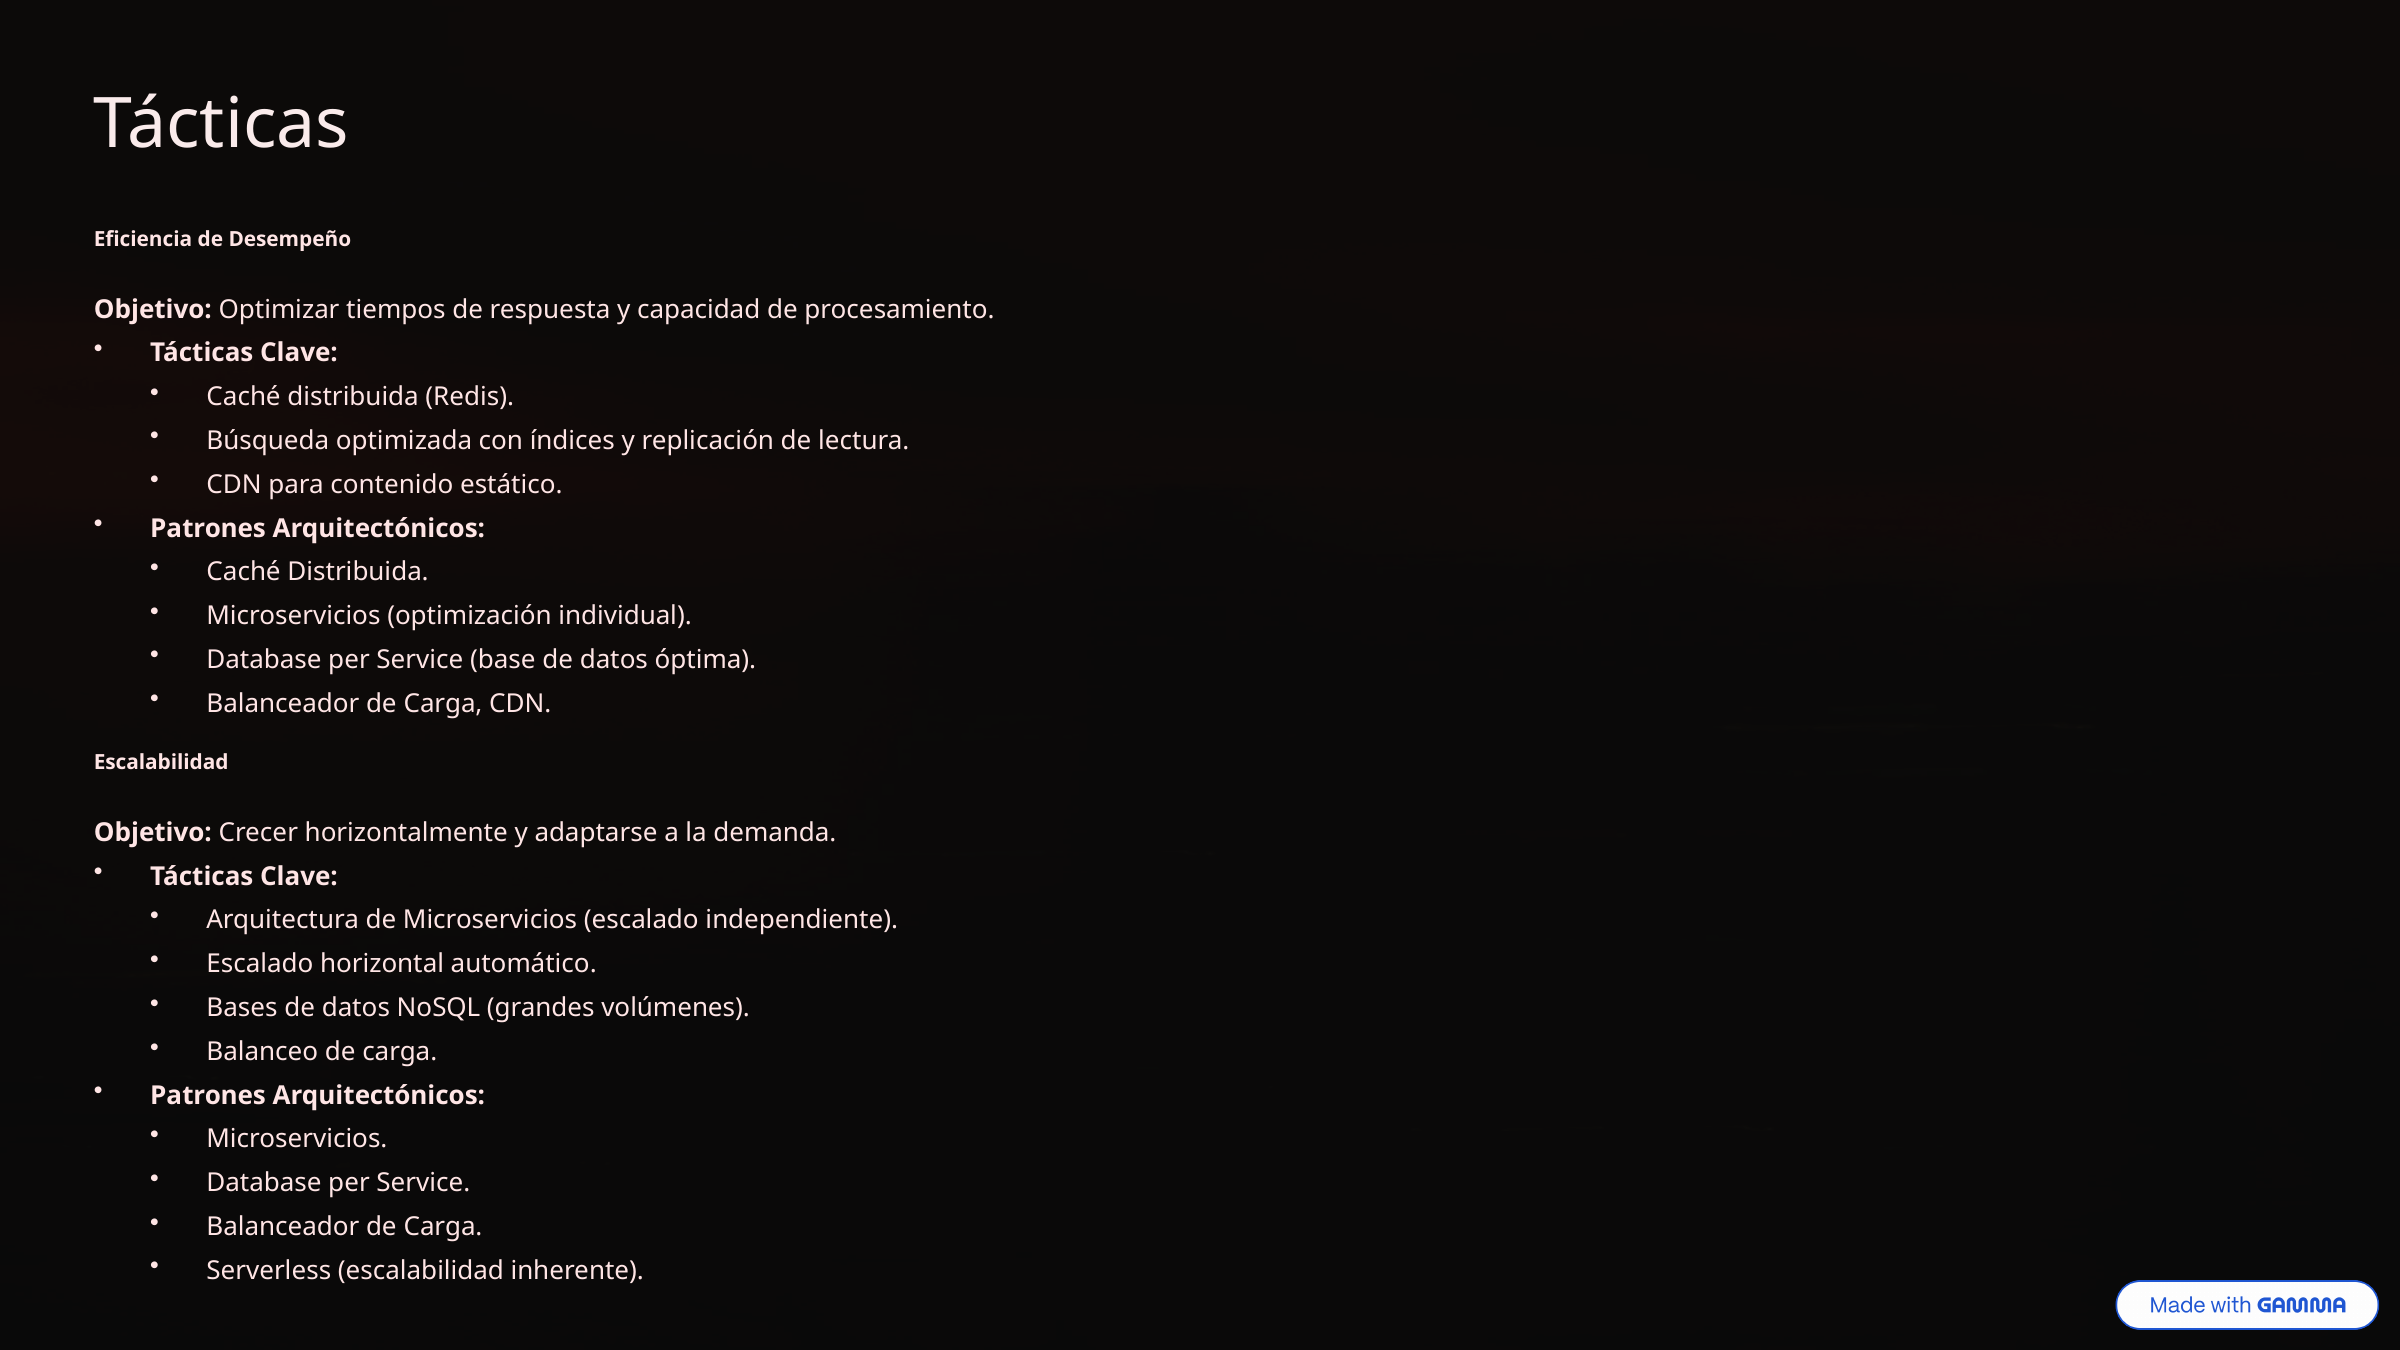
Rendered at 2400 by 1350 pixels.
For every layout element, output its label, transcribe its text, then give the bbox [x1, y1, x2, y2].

text_box Patrones Arquitectónicos: [93, 499, 2306, 534]
text_box Database per Service (base de datos óptima). [93, 630, 2306, 666]
text_box Escalabilidad [93, 739, 2306, 774]
text_box Caché distribuida (Redis). [93, 368, 2306, 403]
text_box Tácticas Clave: [93, 847, 2306, 882]
text_box Escalado horizontal automático. [93, 935, 2306, 970]
text_box Patrones Arquitectónicos: [93, 1066, 2306, 1101]
text_box Tácticas [94, 73, 802, 163]
text_box Balanceador de Carga. [93, 1197, 2306, 1233]
text_box Database per Service. [93, 1154, 2306, 1189]
text_box Eficiencia de Desempeño [93, 215, 2306, 251]
text_box Microservicios (optimización individual). [93, 587, 2306, 622]
text_box Objetivo: Optimizar tiempos de respuesta y capacidad de procesamiento. [93, 280, 2306, 315]
text_box CDN para contenido estático. [93, 455, 2306, 491]
text_box Arquitectura de Microservicios (escalado independiente). [93, 891, 2306, 926]
text_box Búsqueda optimizada con índices y replicación de lectura. [93, 411, 2306, 447]
text_box Bases de datos NoSQL (grandes volúmenes). [93, 979, 2306, 1014]
text_box Balanceador de Carga, CDN. [93, 674, 2306, 709]
text_box Serverless (escalabilidad inherente). [93, 1241, 2306, 1277]
picture [2106, 1271, 2389, 1339]
text_box Balanceo de carga. [93, 1022, 2306, 1058]
text_box Tácticas Clave: [93, 324, 2306, 359]
text_box Objetivo: Crecer horizontalmente y adaptarse a la demanda. [93, 803, 2306, 839]
text_box Caché Distribuida. [93, 543, 2306, 578]
text_box Microservicios. [93, 1110, 2306, 1145]
